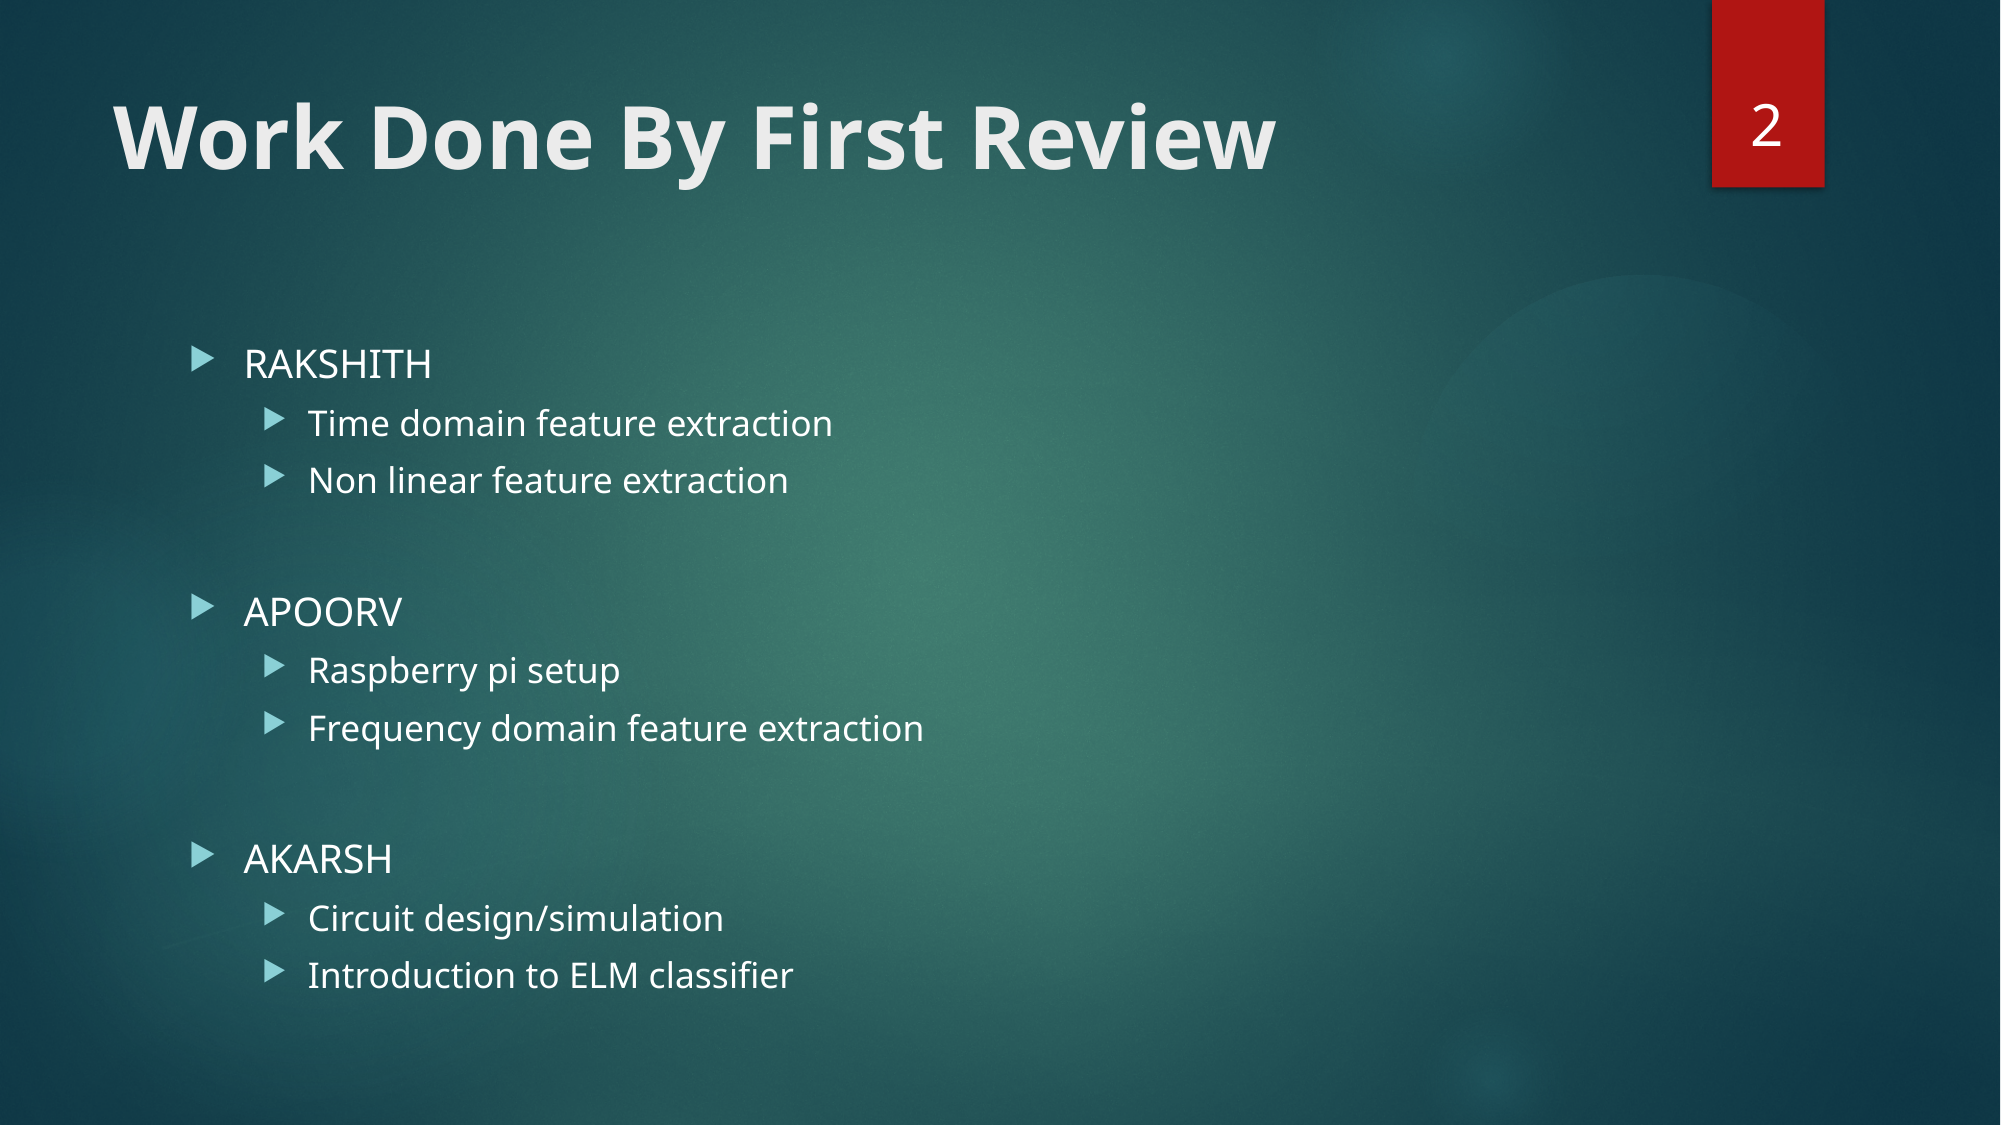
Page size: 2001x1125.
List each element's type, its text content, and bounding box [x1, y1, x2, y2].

title Work Done By First Review [105, 73, 1650, 305]
picture [0, 0, 2001, 1125]
list RAKSHITH Time domain feature extraction Non linear feature extraction APOORV Raspberry pi setup Frequency domain feature extraction AKARSH Circuit design/simulation Introduction to ELM classifier [180, 336, 1650, 1026]
slide_number 2 [1701, 17, 1833, 175]
